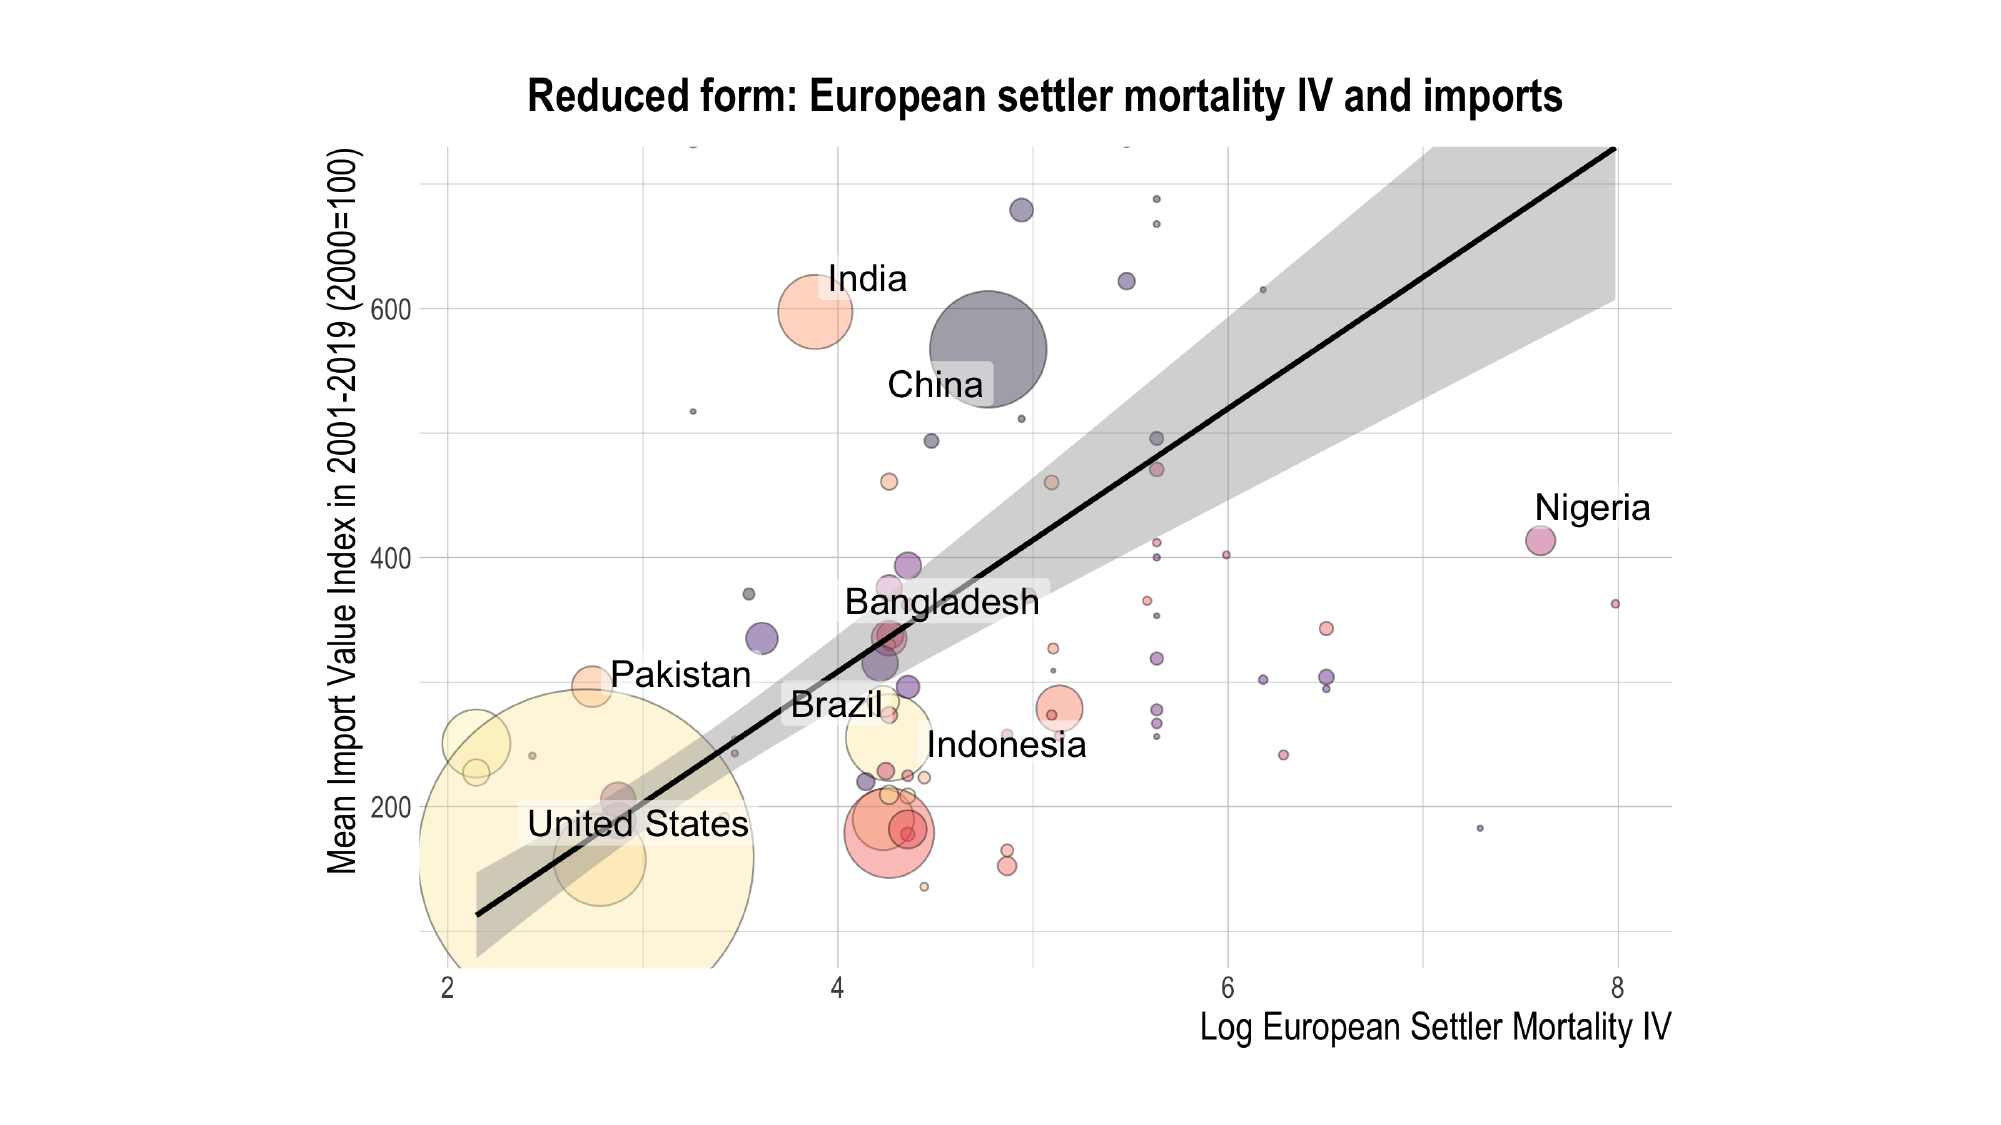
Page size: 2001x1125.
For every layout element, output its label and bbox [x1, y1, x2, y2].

picture [249, 0, 1750, 1125]
